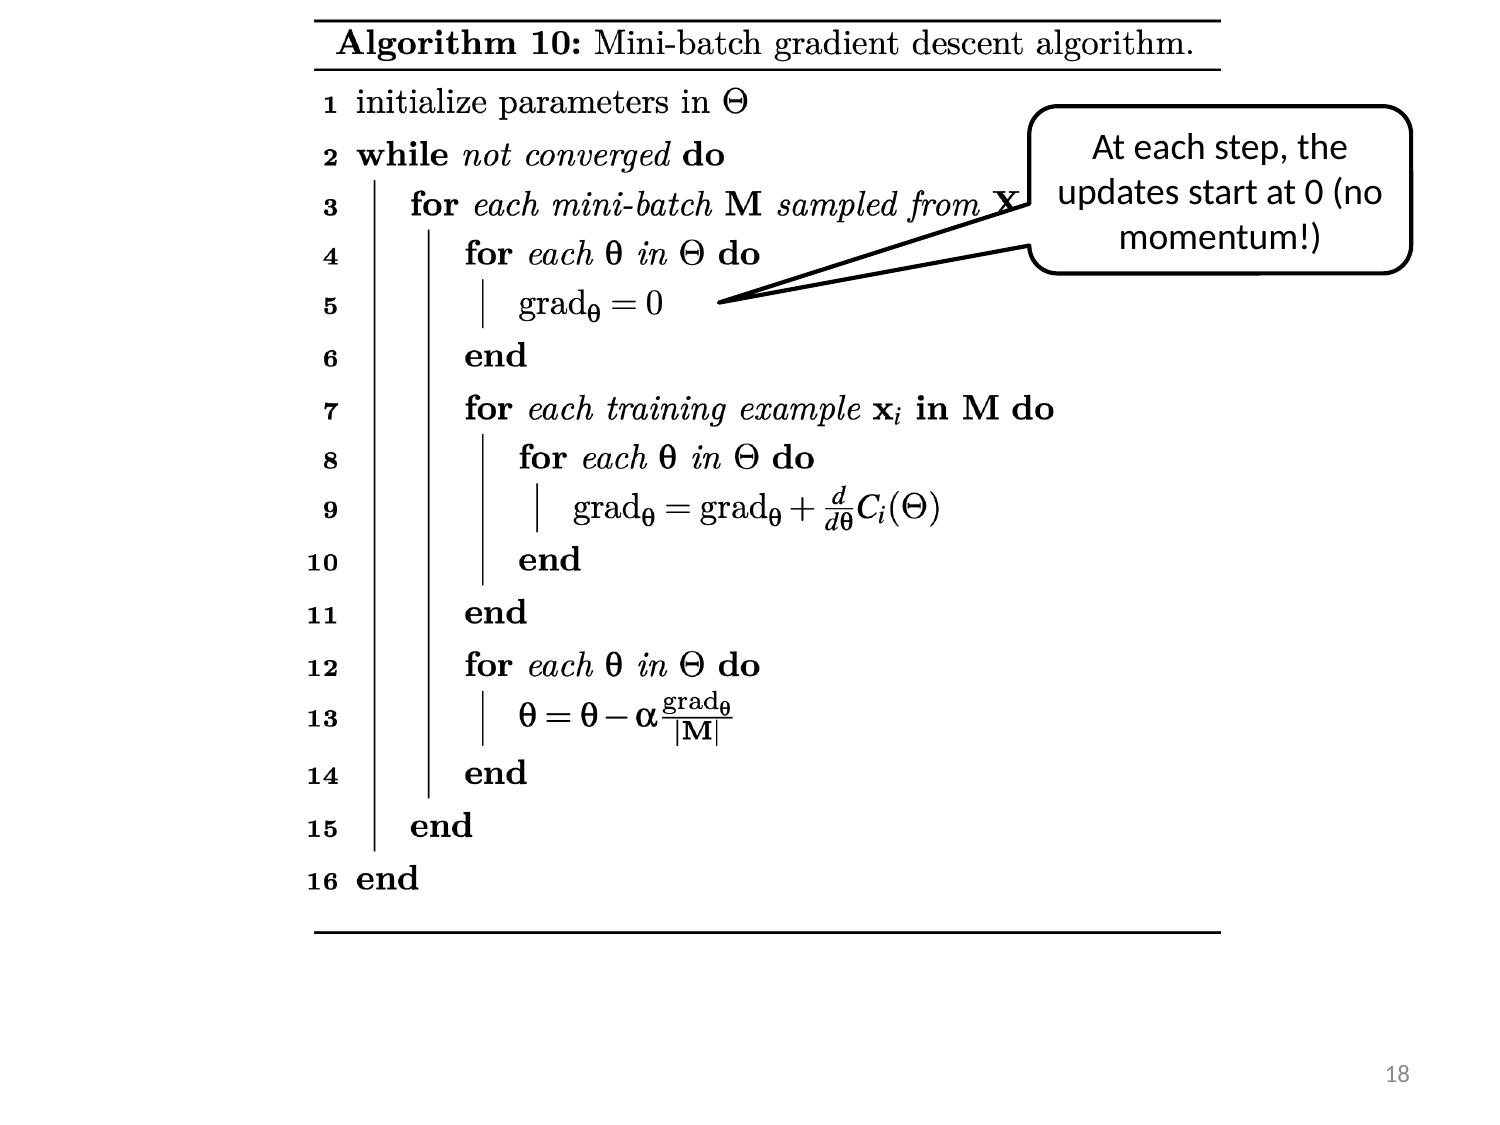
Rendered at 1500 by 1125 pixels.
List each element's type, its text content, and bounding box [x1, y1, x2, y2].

picture [302, 10, 1221, 949]
text_box At each step, the updates start at 0 (no momentum!) [1224, 104, 1414, 276]
slide_number 18 [1074, 1042, 1425, 1103]
